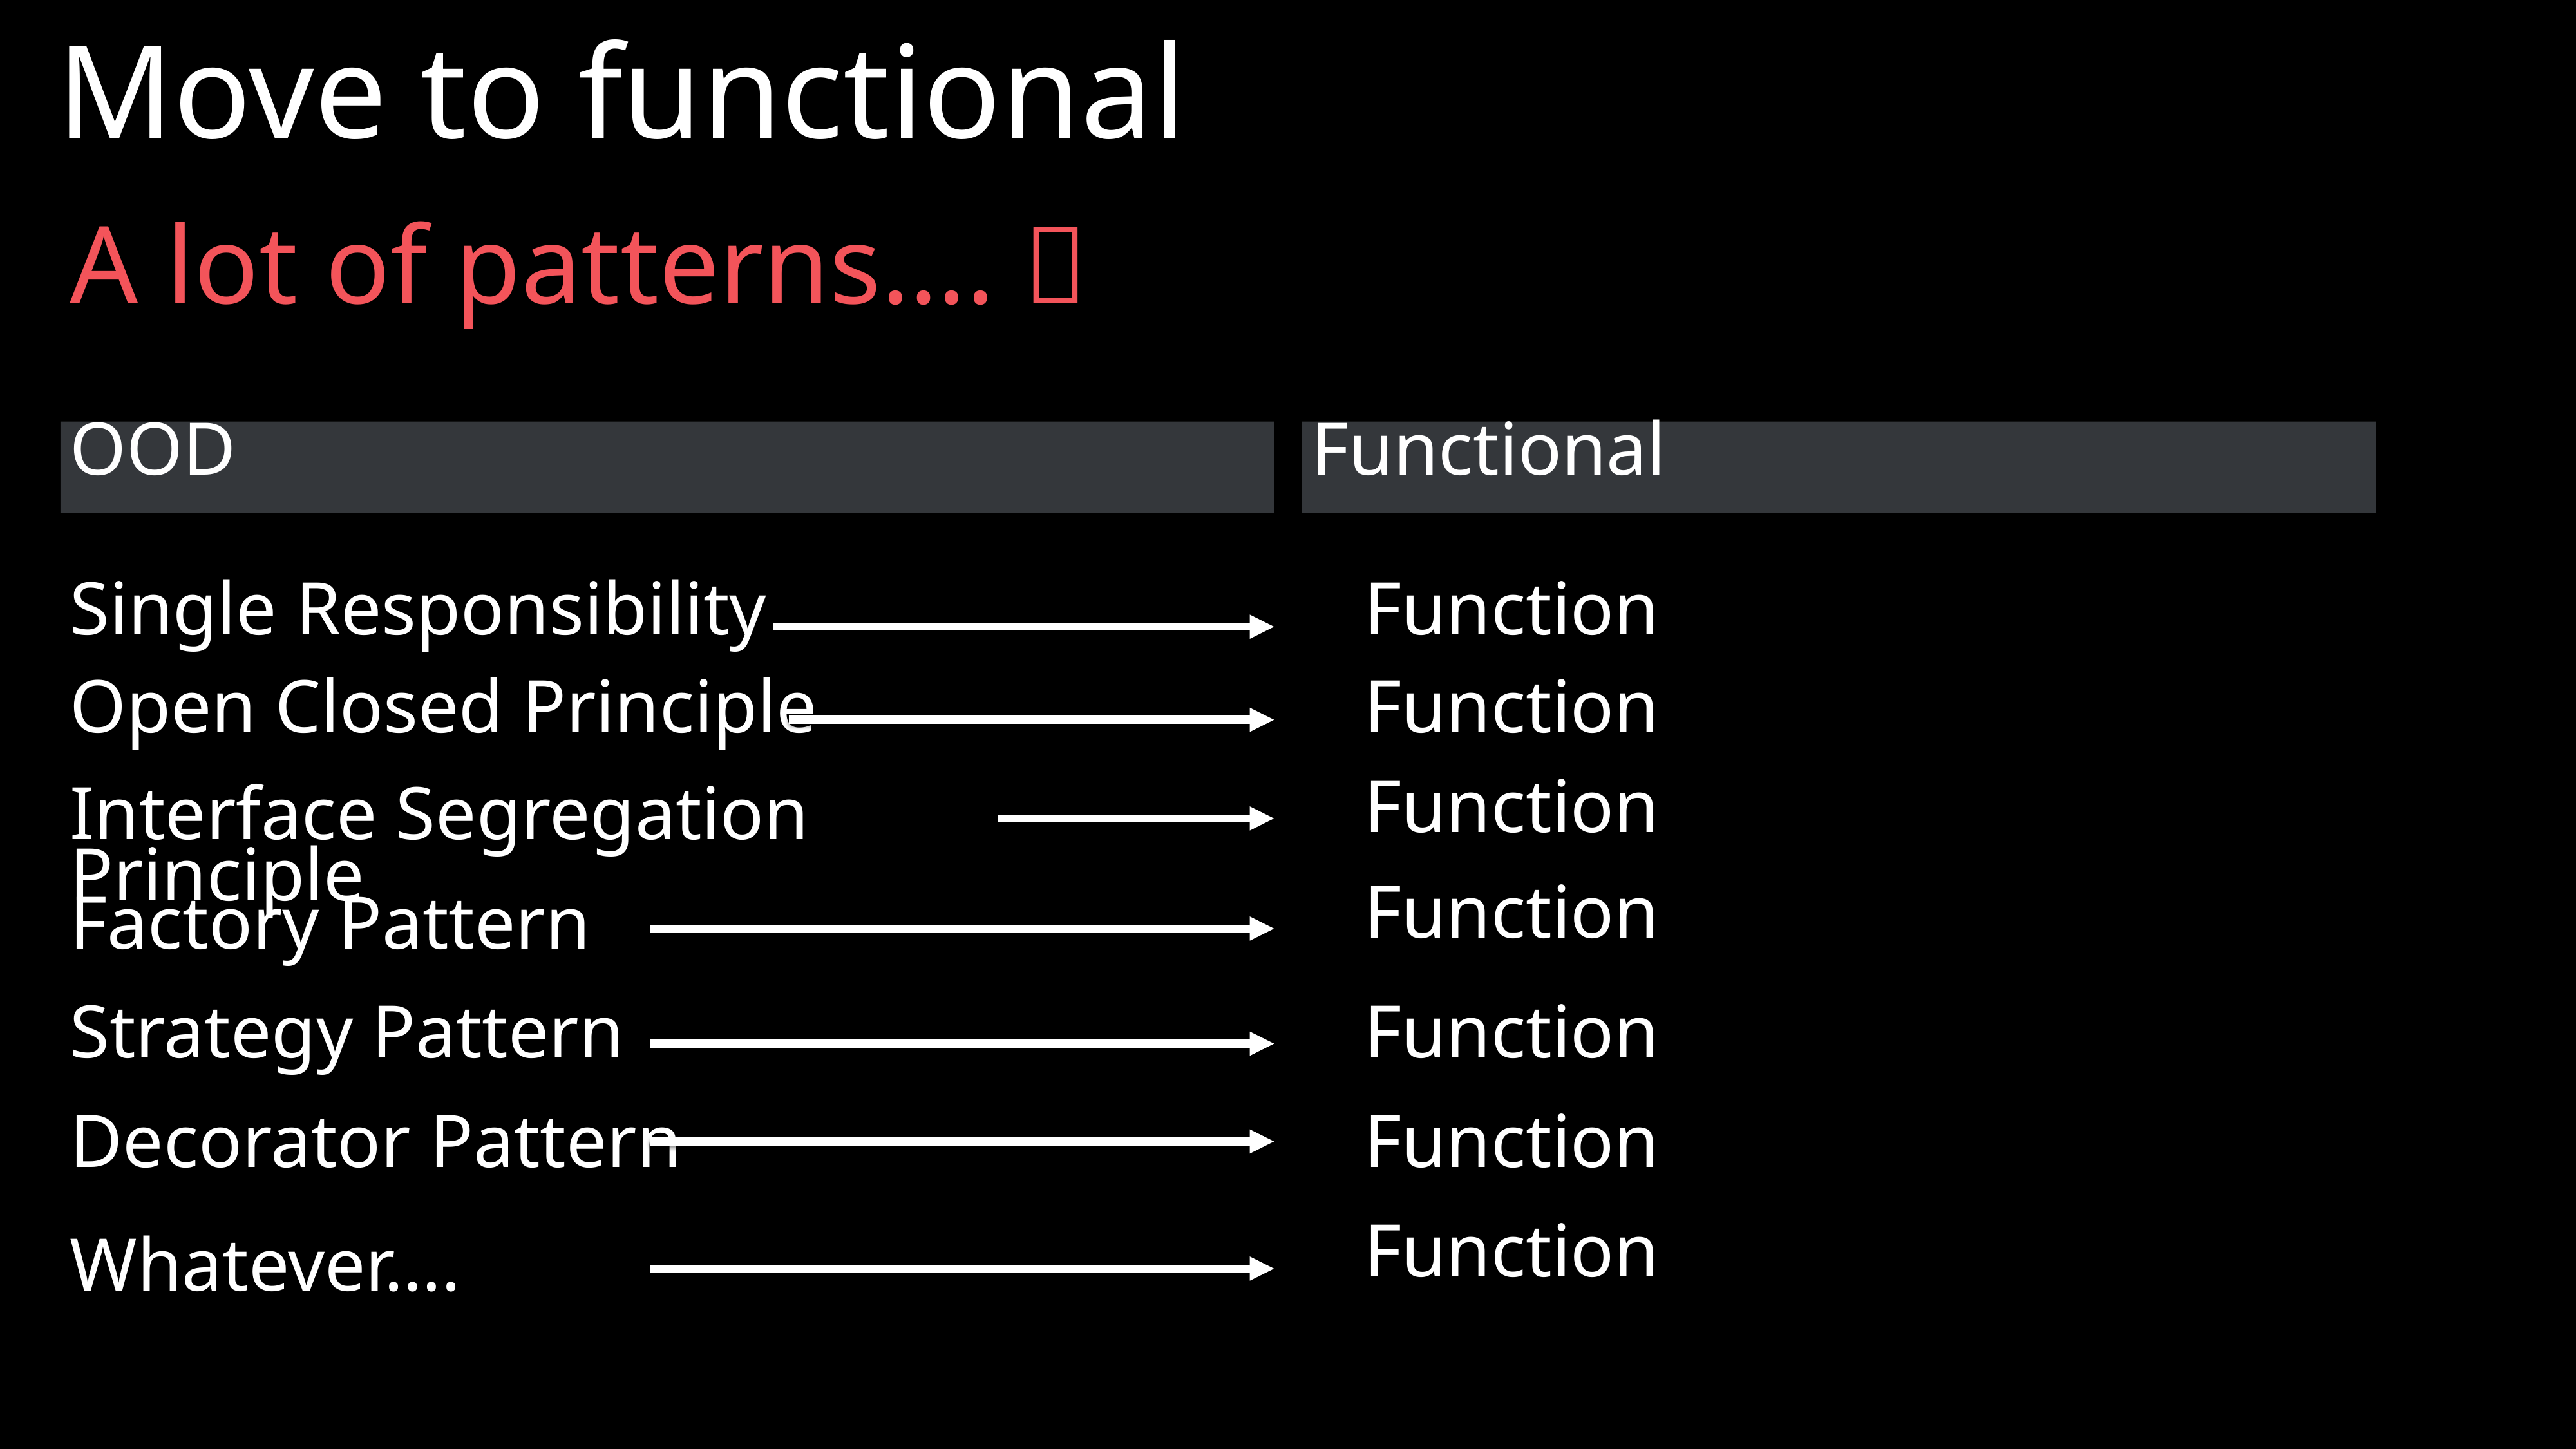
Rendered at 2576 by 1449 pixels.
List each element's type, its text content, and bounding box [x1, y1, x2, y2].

text_box Function [1354, 581, 2376, 672]
text_box OOD [60, 421, 1274, 513]
text_box Whatever…. [60, 1237, 1082, 1329]
text_box Functional [1302, 421, 2376, 513]
text_box Function [1354, 679, 2376, 770]
text_box Decorator Pattern [60, 1113, 1082, 1206]
text_box Strategy Pattern [60, 1004, 1082, 1096]
text_box Function [1354, 1004, 2376, 1096]
text_box Function [1354, 1223, 2376, 1314]
list A lot of patterns….  [60, 216, 2550, 308]
text_box Function [1354, 1113, 2376, 1206]
text_box Function [1354, 779, 2376, 871]
title Move to functional [47, 34, 2537, 176]
text_box Interface Segregation Principle [60, 786, 1082, 878]
text_box Open Closed Principle [60, 679, 1082, 770]
text_box Single Responsibility [60, 581, 1082, 672]
text_box Factory Pattern [60, 895, 1082, 987]
text_box Function [1354, 884, 2376, 976]
